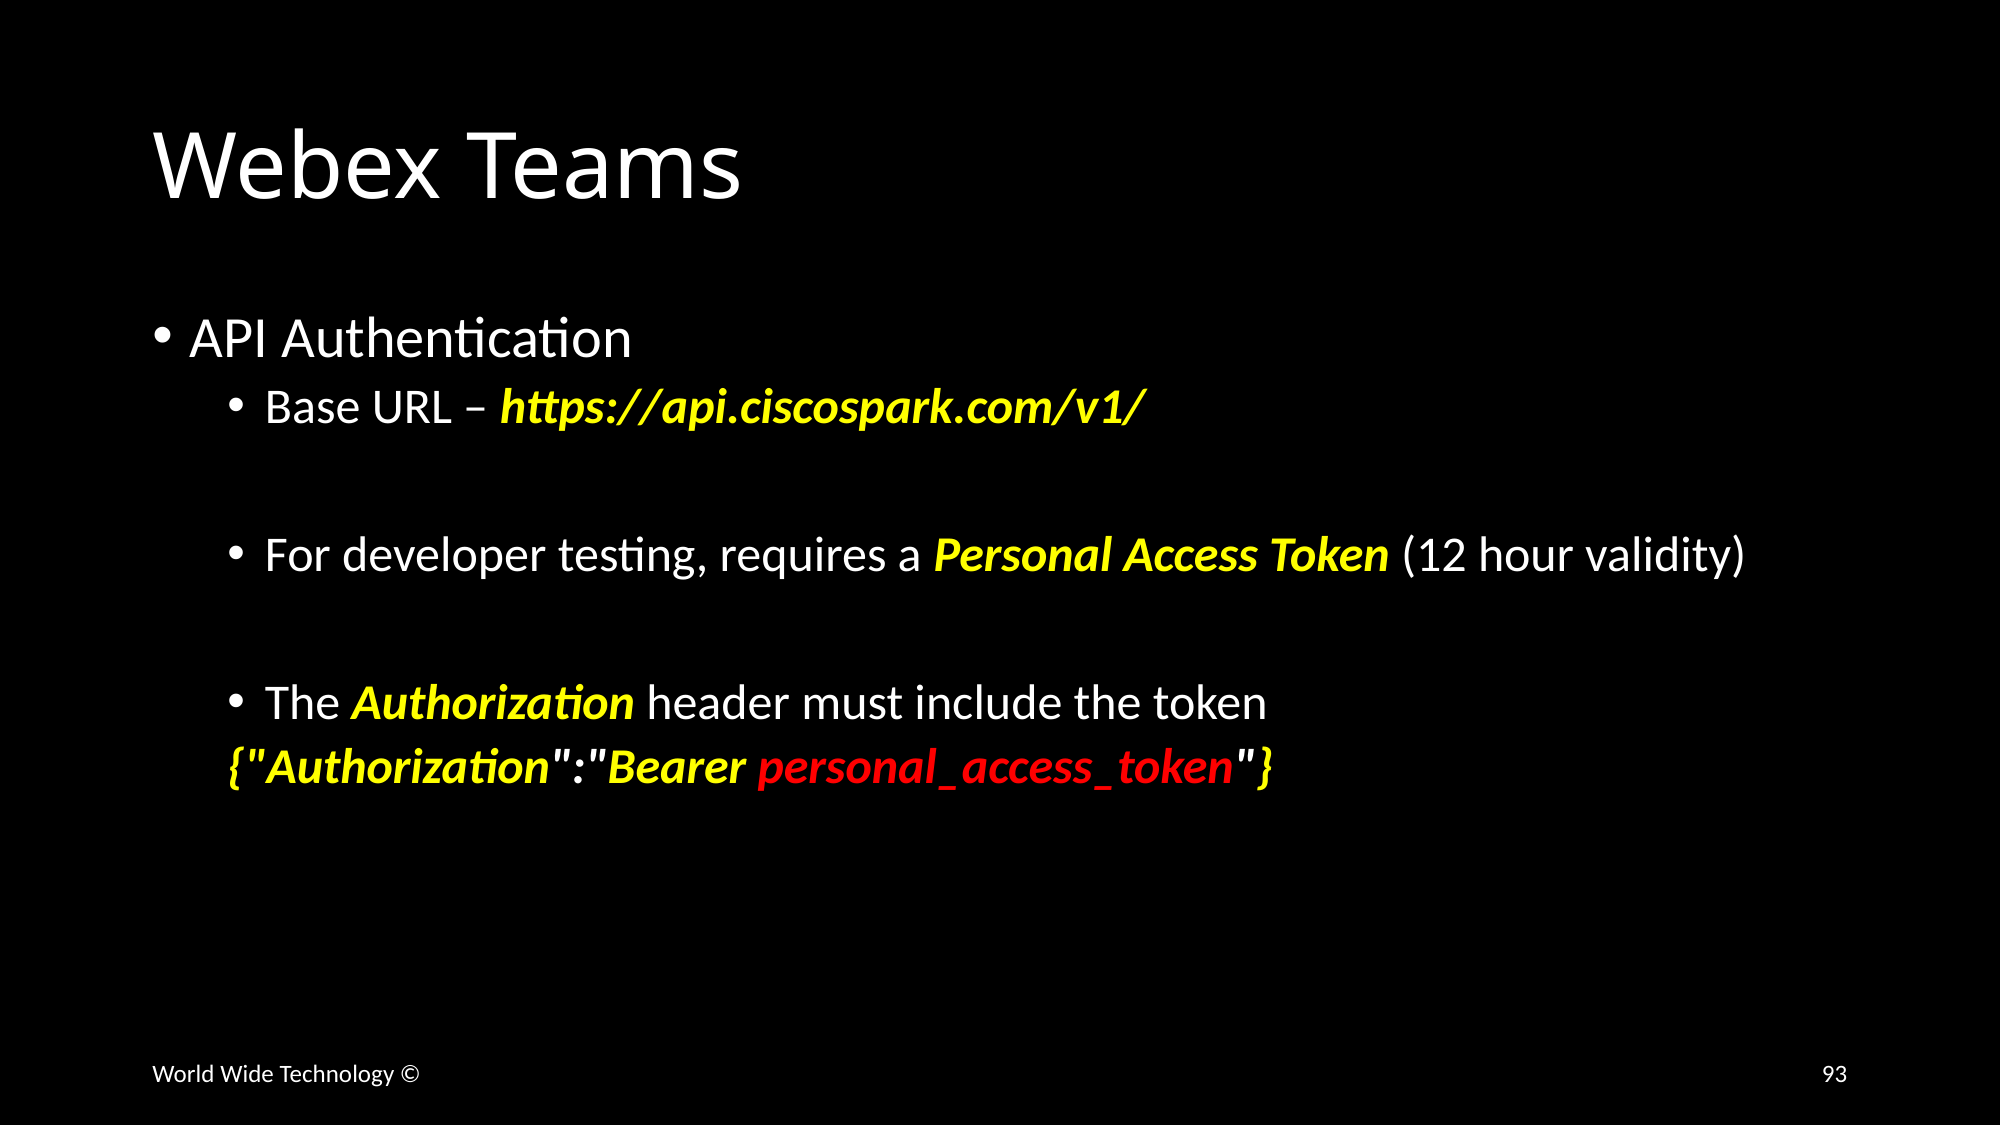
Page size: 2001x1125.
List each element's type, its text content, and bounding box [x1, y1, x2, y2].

slide_number World Wide Technology © [137, 1042, 588, 1103]
slide_number 93 [1412, 1042, 1863, 1103]
title Webex Teams [137, 59, 1863, 278]
list API Authentication Base URL – https://api.ciscospark.com/v1/ For developer testing, requires a Personal Access Token (12 hour validity) The Authorization header must include the token {"Authorization":"Bearer personal_access_token"} [137, 299, 1884, 1014]
